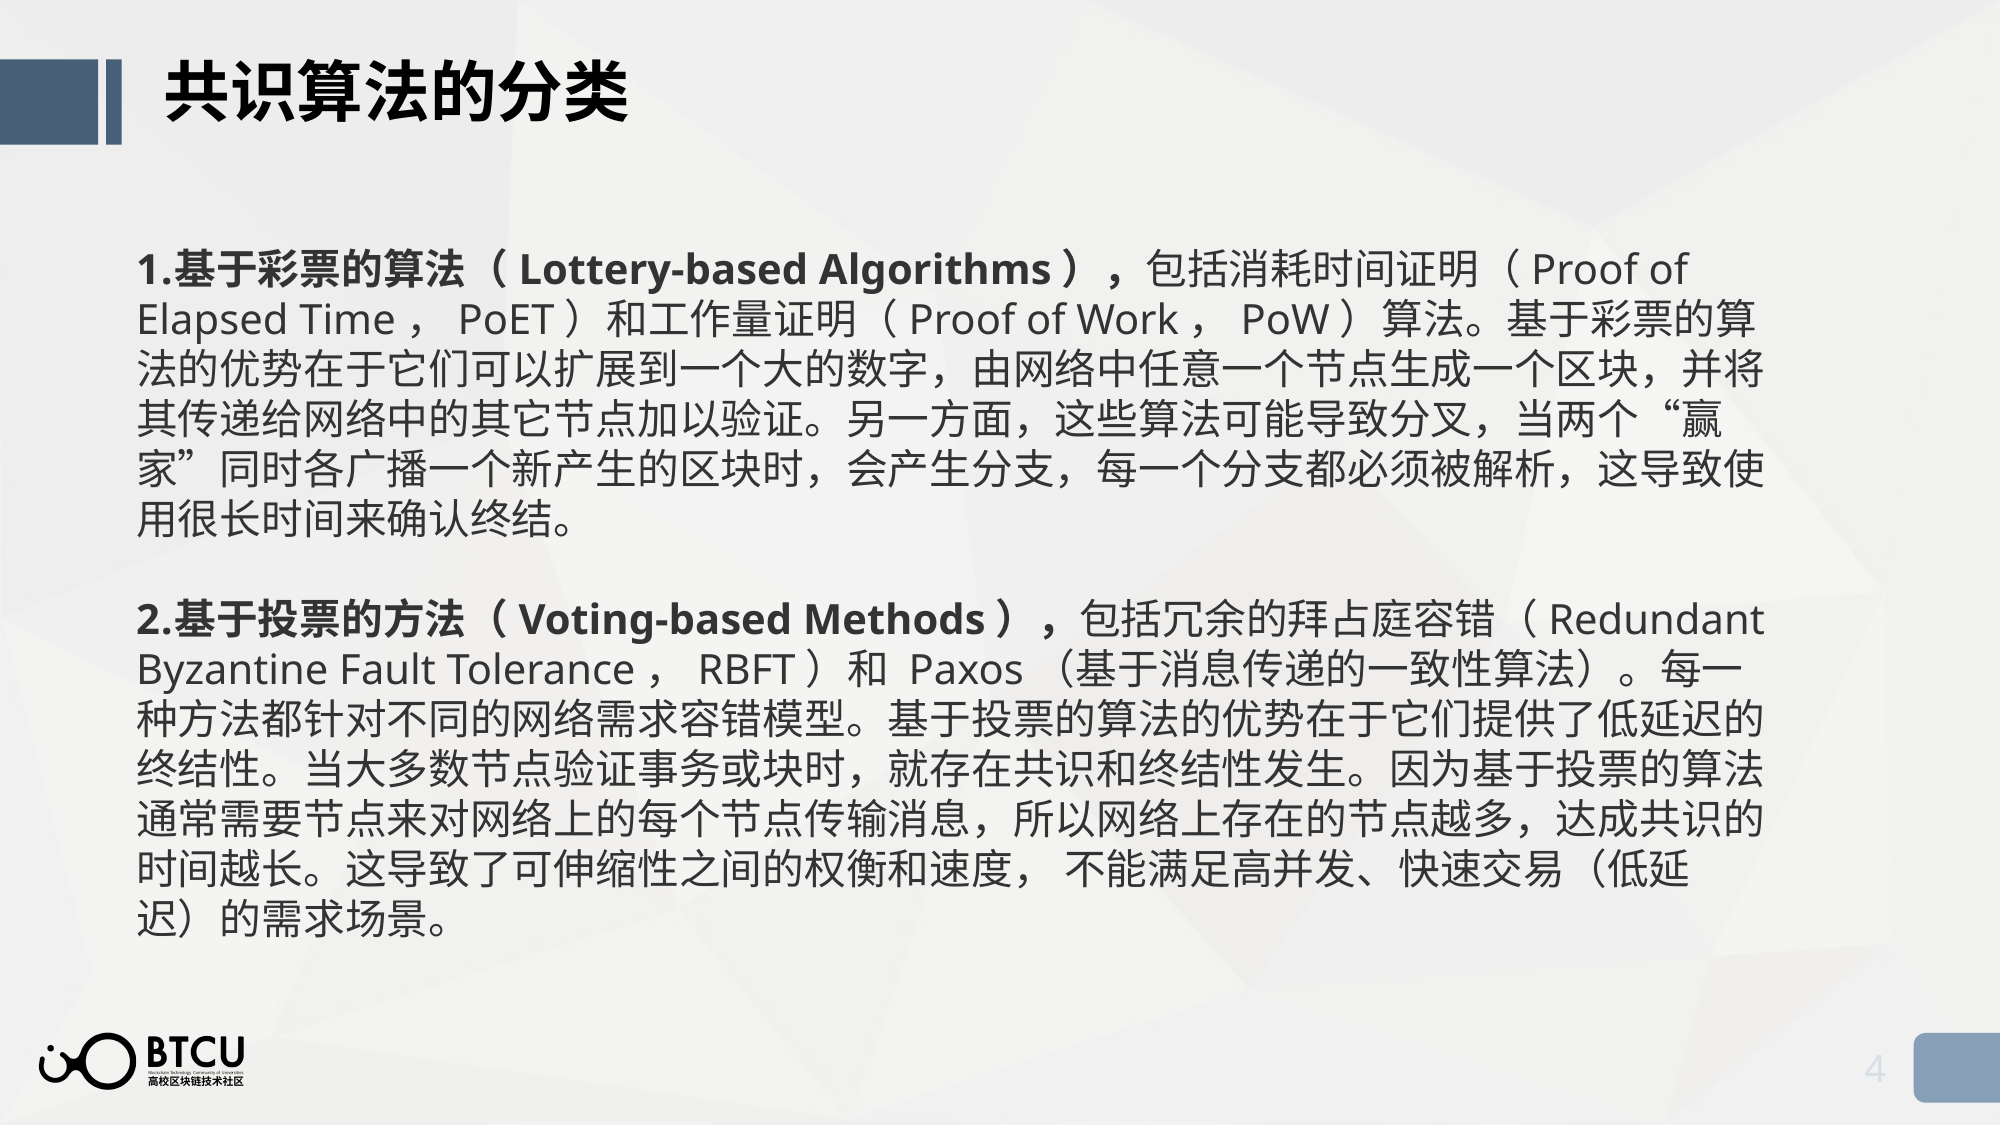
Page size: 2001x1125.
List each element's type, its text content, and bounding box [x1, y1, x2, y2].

text_box [1916, 1032, 2000, 1037]
text_box [106, 59, 122, 145]
text_box [0, 59, 99, 145]
text_box 4 [1849, 1037, 2000, 1104]
picture [18, 997, 274, 1125]
text_box 共识算法的分类 [148, 42, 646, 138]
text_box 基于彩票的算法（Lottery-based Algorithms），包括消耗时间证明（Proof of Elapsed Time，PoET）和工作量证明（Proof of Work，PoW）算法。基于彩票的算法的优势在于它们可以扩展到一个大的数字，由网络中任意一个节点生成一个区块，并将其传递给网络中的其它节点加以验证。另一方面，这些算法可能导致分叉，当两个“赢家”同时各广播一个新产生的区块时，会产生分支，每一个分支都必须被解析，这导致使用很长时间来确认终结。 基于投票的方法（Voting-based Methods），包括冗余的拜占庭容错（Redundant Byzantine Fault Tolerance，RBFT）和 Paxos（基于消息传递的一致性算法）。每一种方法都针对不同的网络需求容错模型。基于投票的算法的优势在于它们提供了低延迟的终结性。当大多数节点验证事务或块时，就存在共识和终结性发生。因为基于投票的算法通常需要节点来对网络上的每个节点传输消息，所以网络上存在的节点越多，达成共识的时间越长。这导致了可伸缩性之间的权衡和速度， 不能满足高并发、快速交易（低延迟）的需求场景。 [121, 235, 1786, 951]
